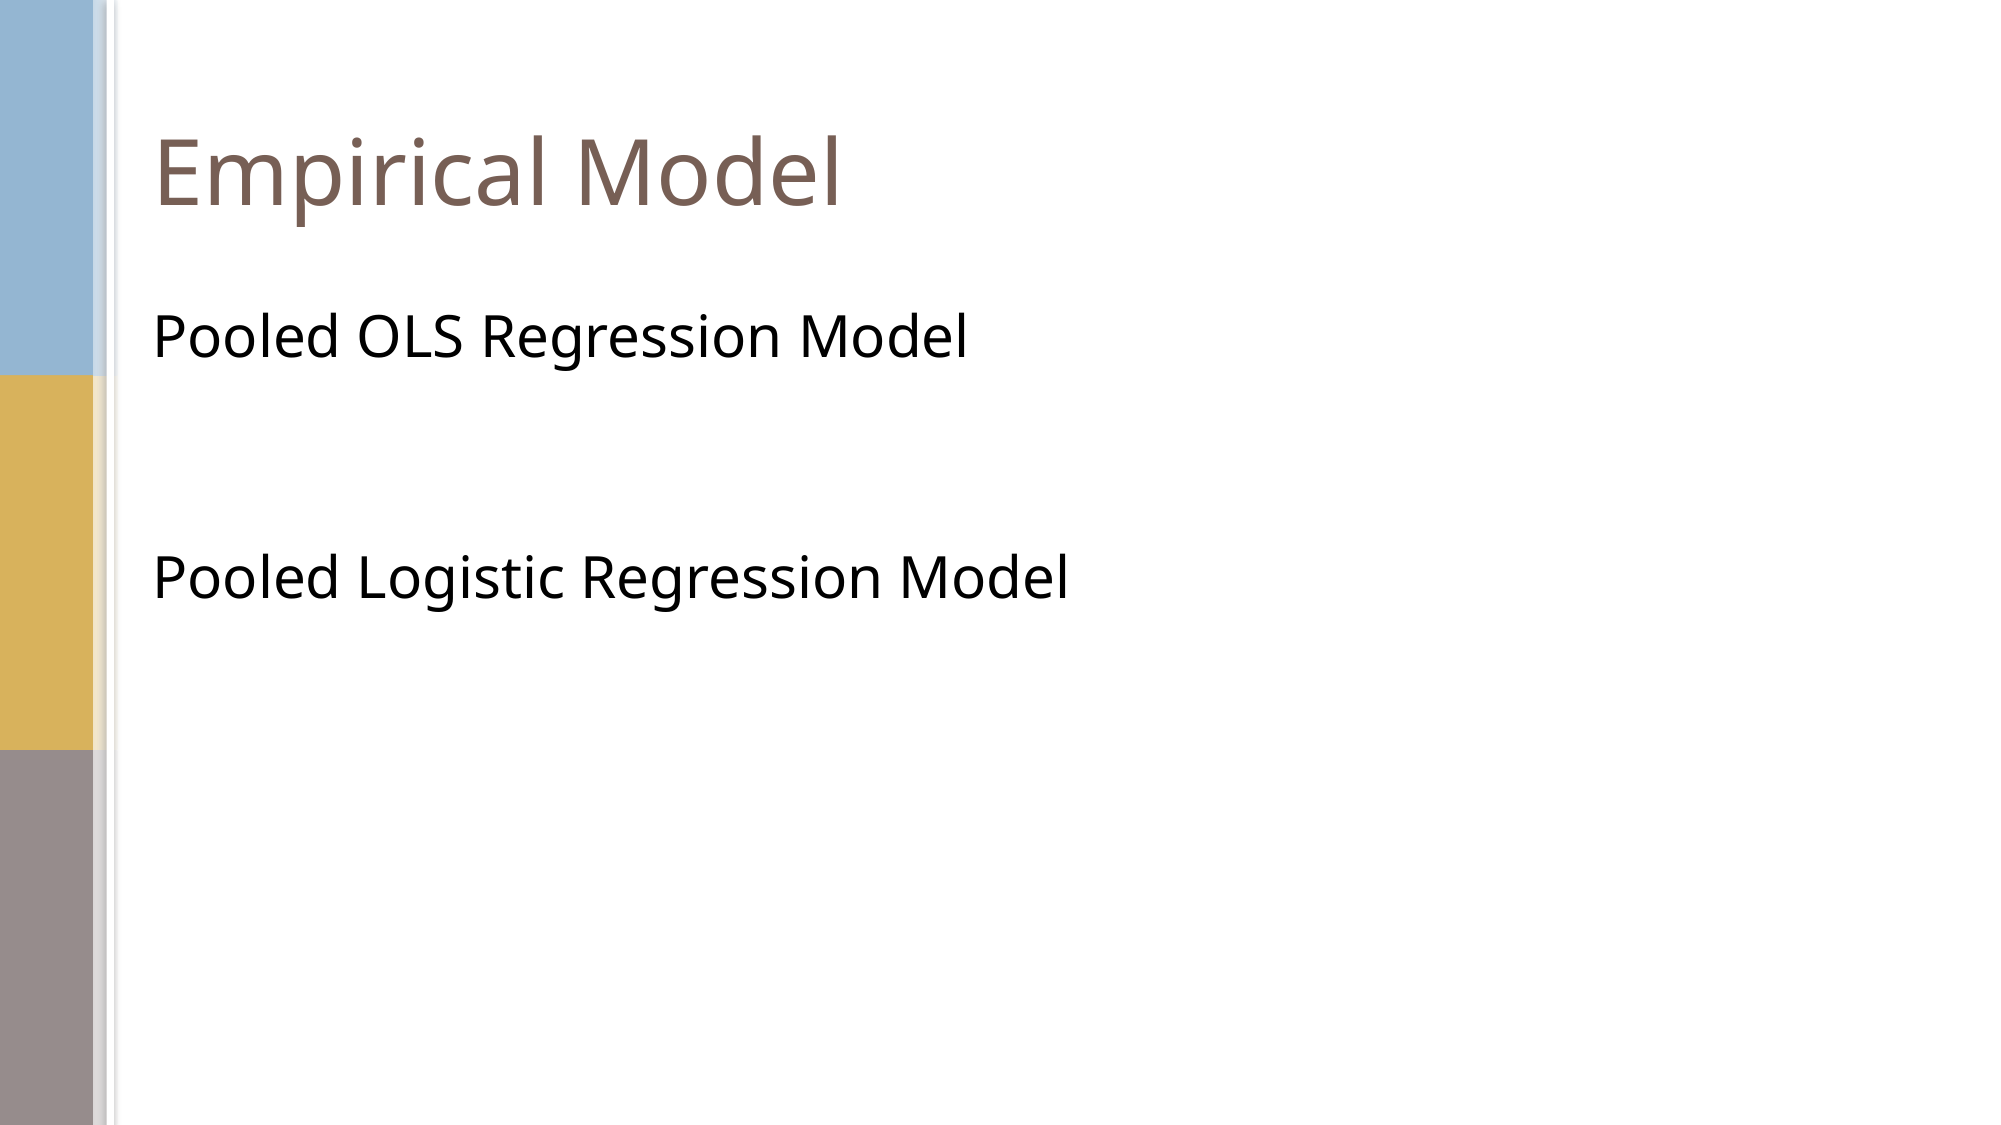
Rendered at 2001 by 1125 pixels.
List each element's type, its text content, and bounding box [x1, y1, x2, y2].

title Empirical Model [137, 59, 1863, 278]
